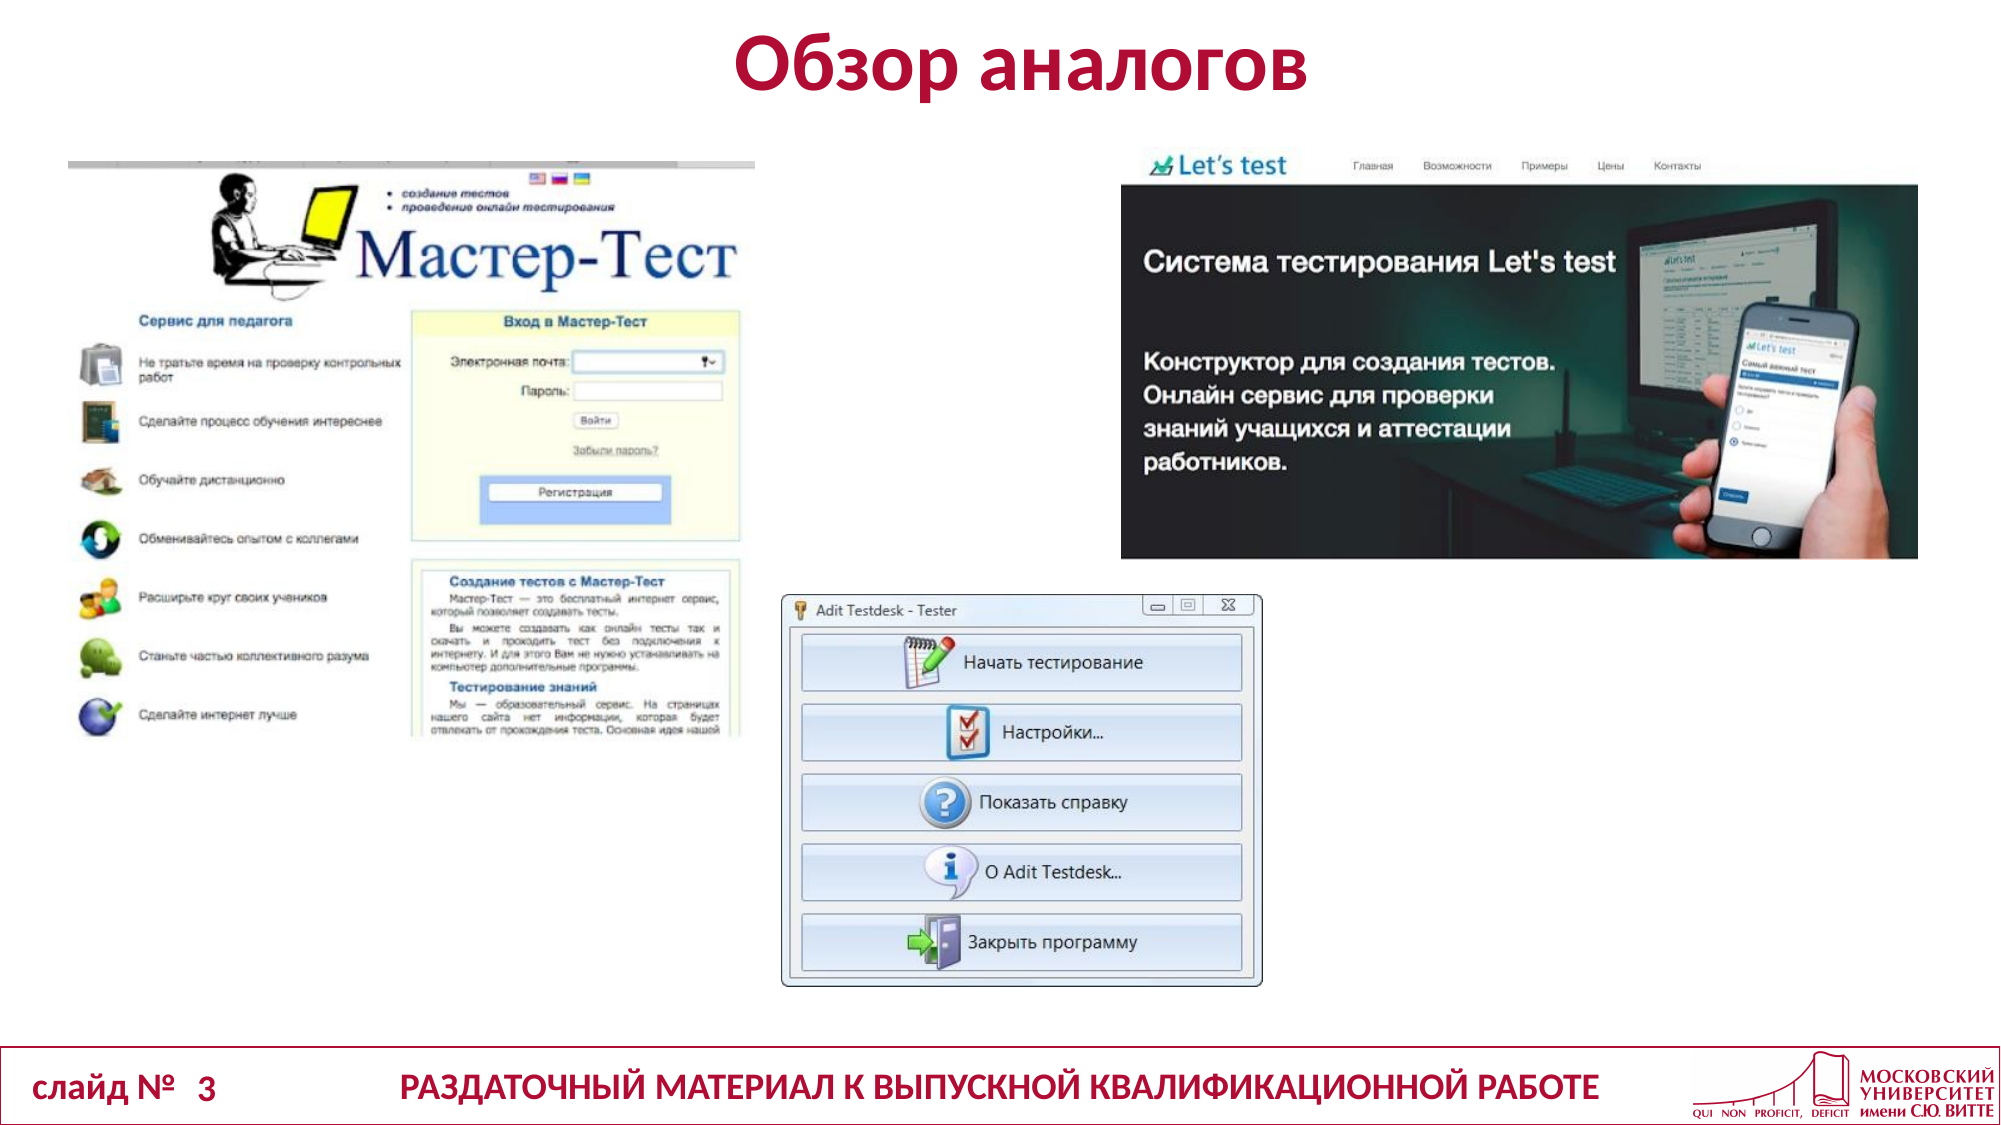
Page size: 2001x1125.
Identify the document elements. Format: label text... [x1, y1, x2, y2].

text_box Обзор аналогов [148, 0, 1896, 115]
text_box 3 [182, 1056, 258, 1117]
picture [1120, 147, 1918, 560]
picture [68, 161, 755, 743]
picture [1691, 1049, 1996, 1121]
picture [781, 594, 1263, 988]
